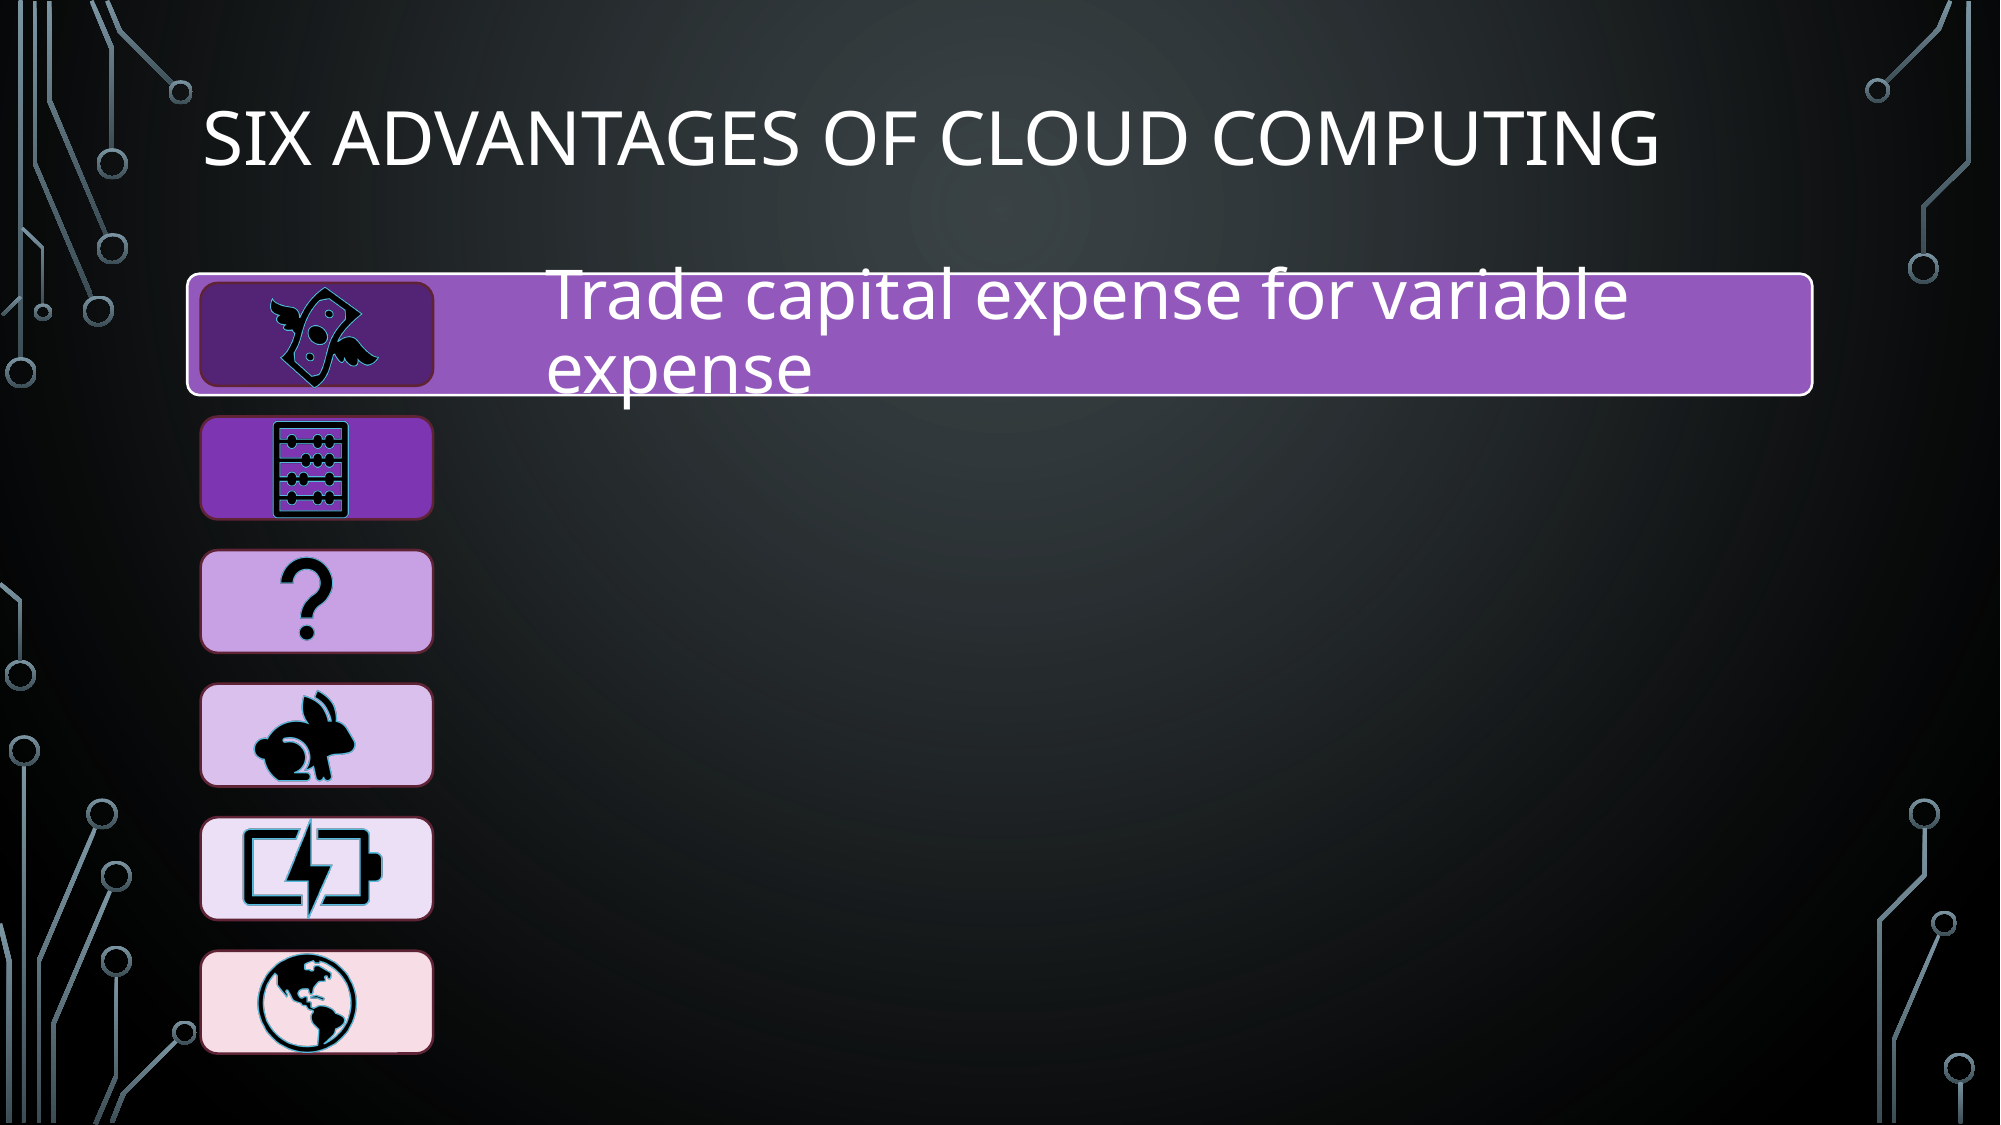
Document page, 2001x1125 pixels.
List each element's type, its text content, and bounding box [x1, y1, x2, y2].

text_box [199, 682, 241, 788]
text_box [367, 415, 435, 521]
title Six Advantages of Cloud Computing [187, 39, 1813, 243]
text_box [199, 281, 268, 388]
picture [268, 281, 381, 394]
picture [258, 550, 356, 648]
text_box [369, 682, 435, 788]
text_box [199, 548, 435, 655]
picture [237, 672, 388, 1065]
text_box [381, 281, 435, 388]
text_box [199, 415, 254, 521]
text_box [199, 815, 237, 922]
text_box [199, 949, 245, 1055]
text_box [388, 815, 435, 922]
text_box Trade capital expense for variable expense [185, 272, 1814, 397]
picture [254, 412, 367, 526]
text_box [369, 949, 435, 1055]
